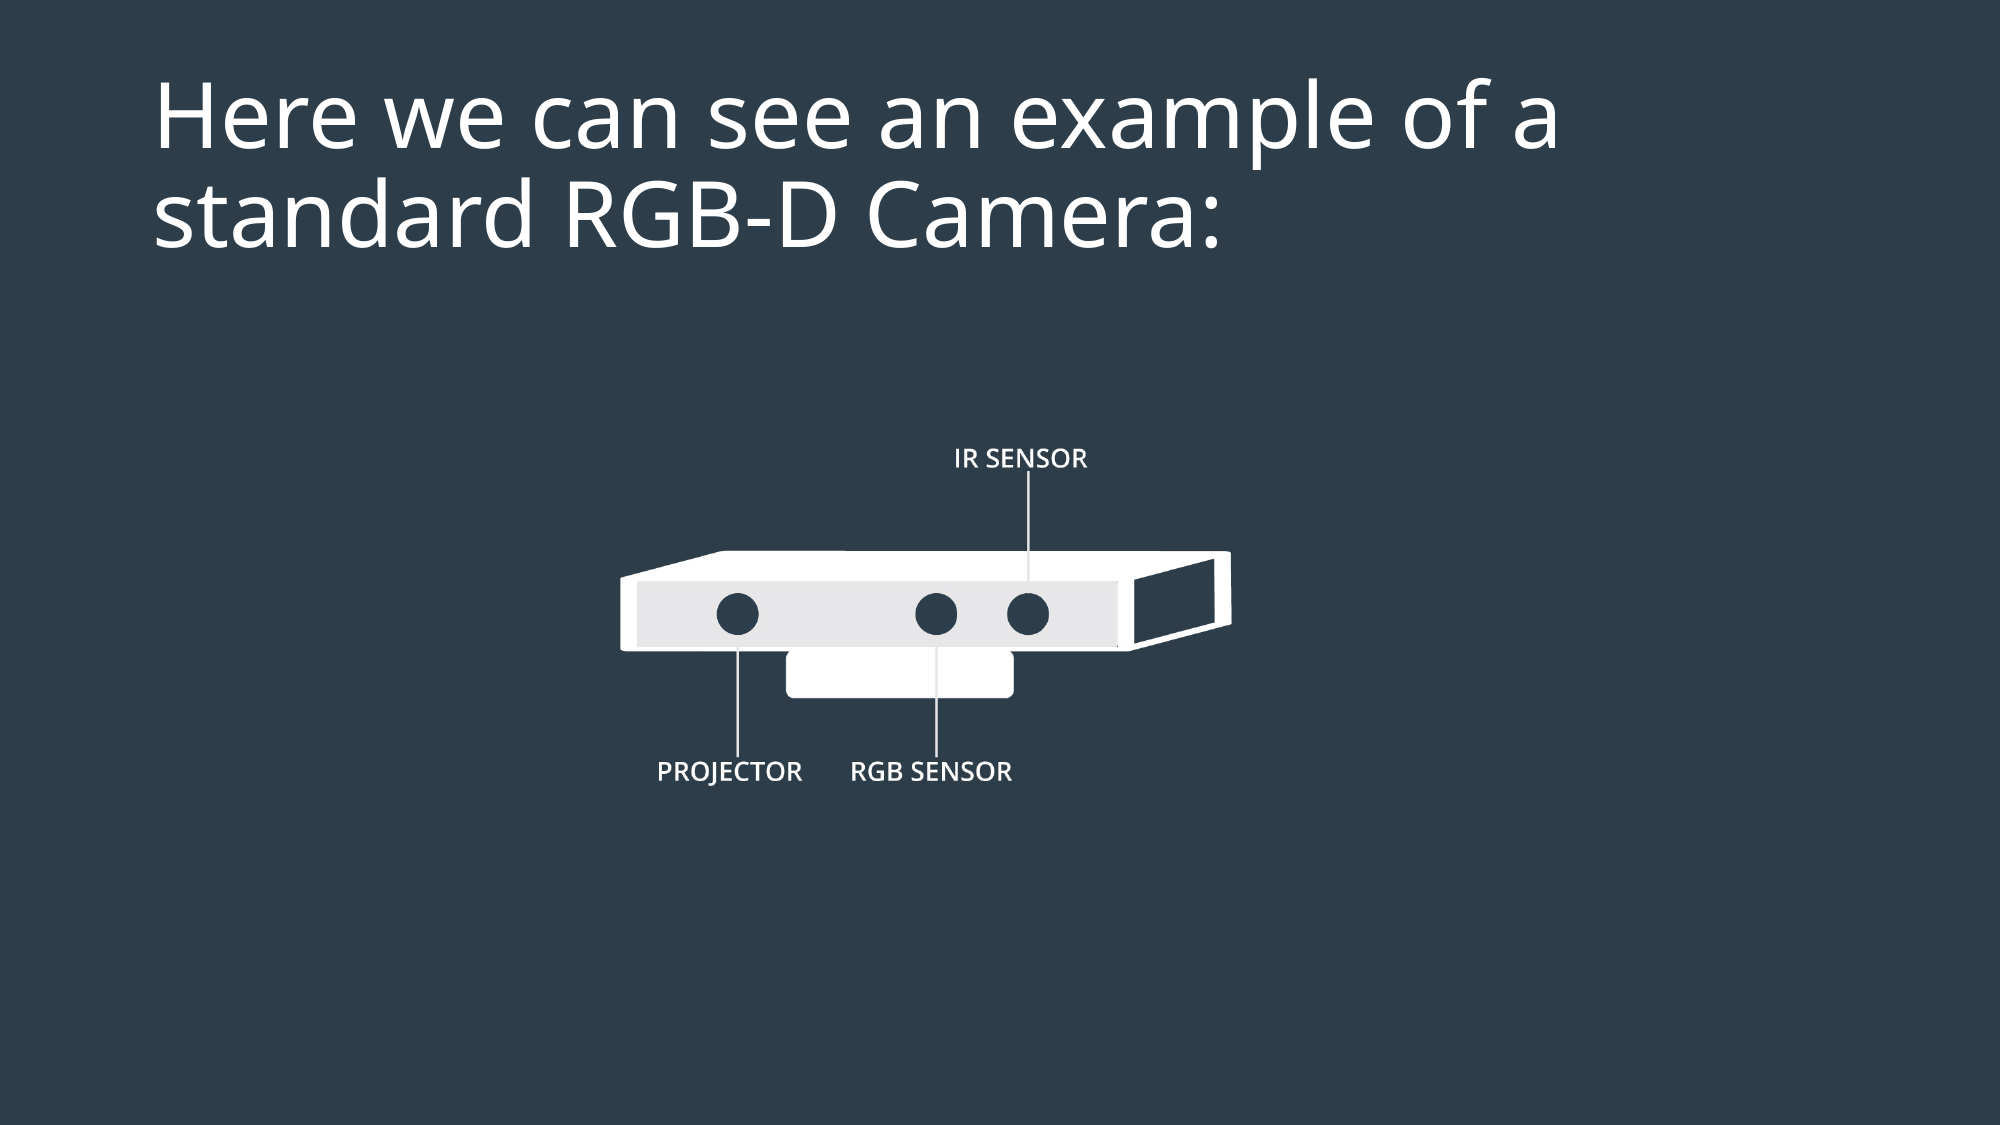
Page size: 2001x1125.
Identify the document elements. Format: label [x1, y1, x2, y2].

picture [0, 0, 2000, 1125]
list [322, 267, 1592, 981]
